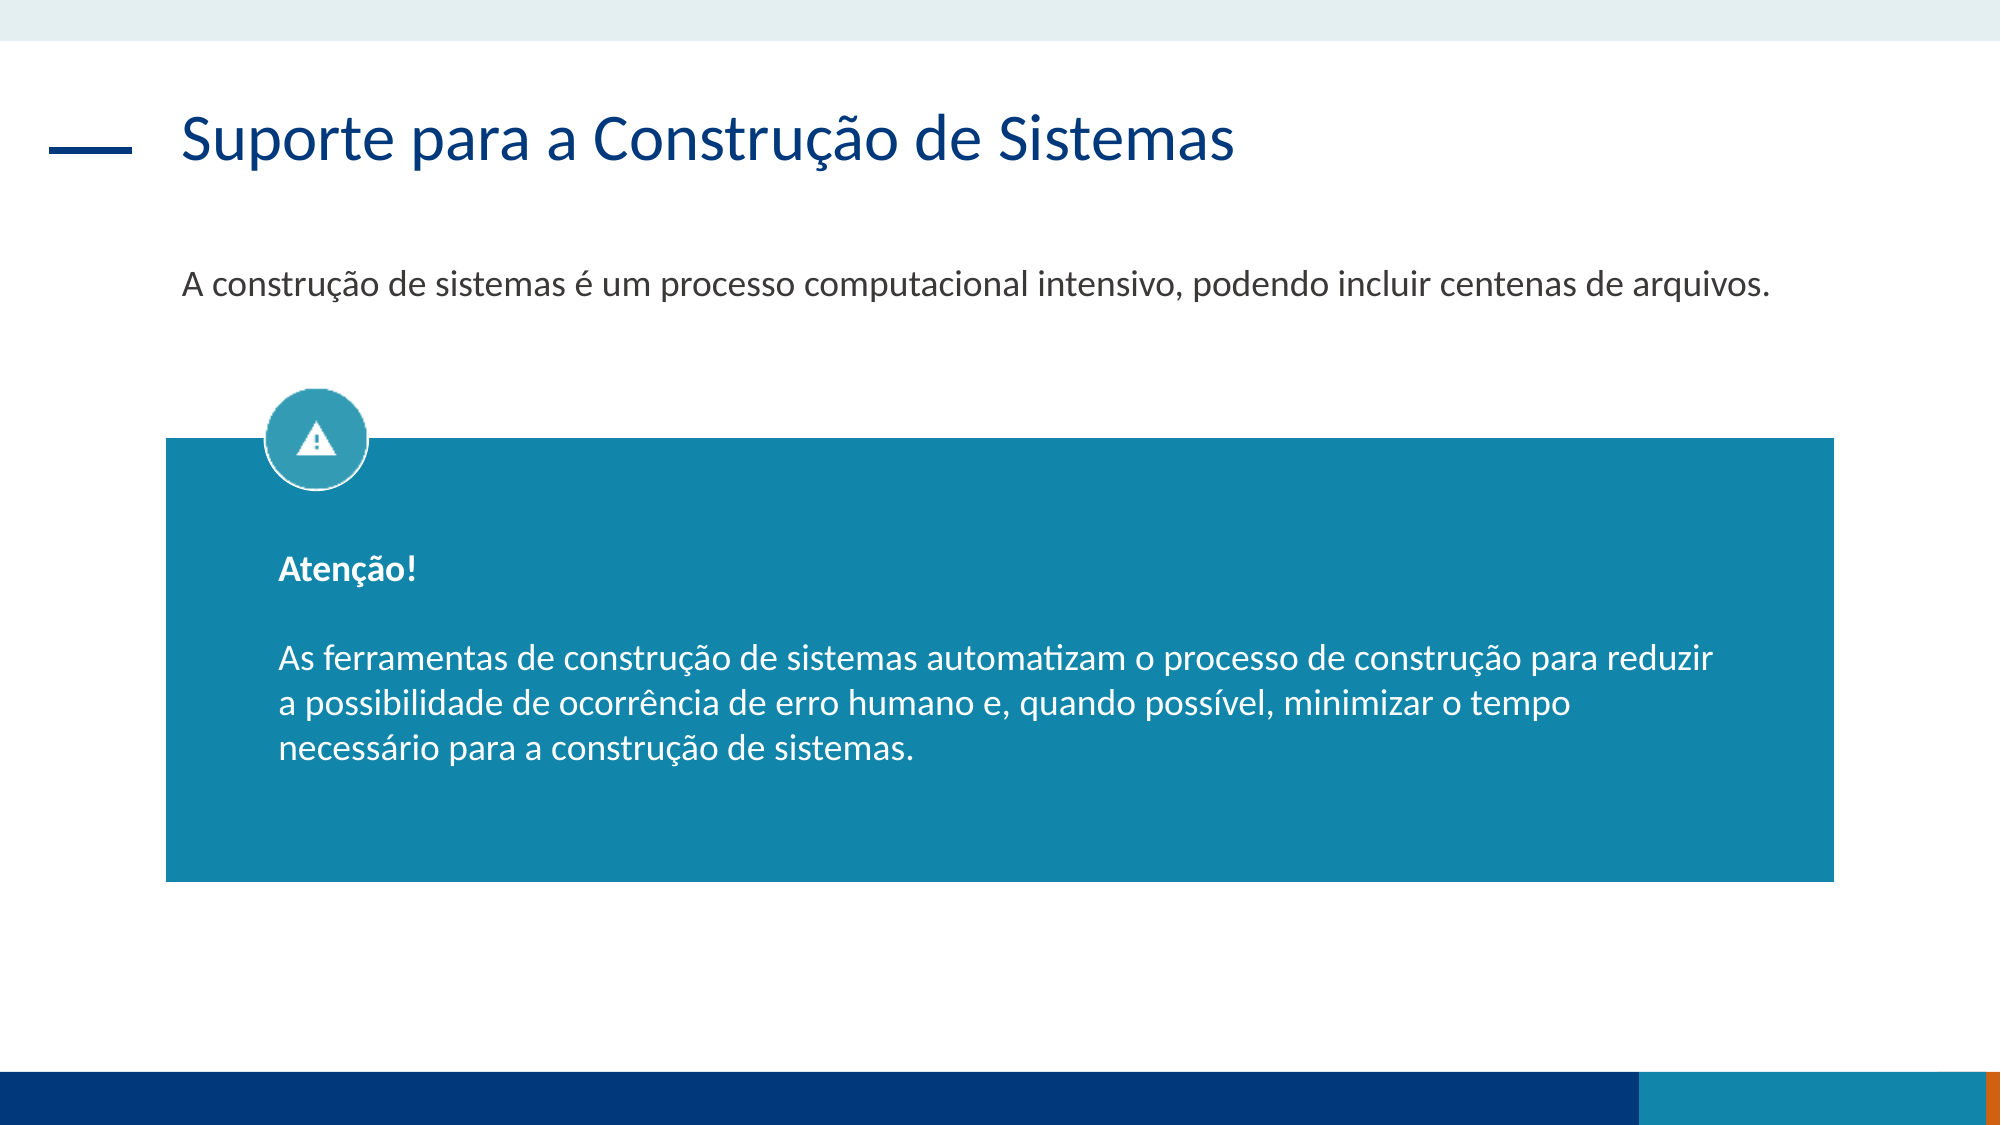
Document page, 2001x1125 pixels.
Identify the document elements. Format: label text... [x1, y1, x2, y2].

list Suporte para a Construção de Sistemas [167, 95, 1833, 237]
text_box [167, 386, 1833, 881]
text_box A construção de sistemas é um processo computacional intensivo, podendo incluir centenas de arquivos. [167, 251, 1833, 311]
